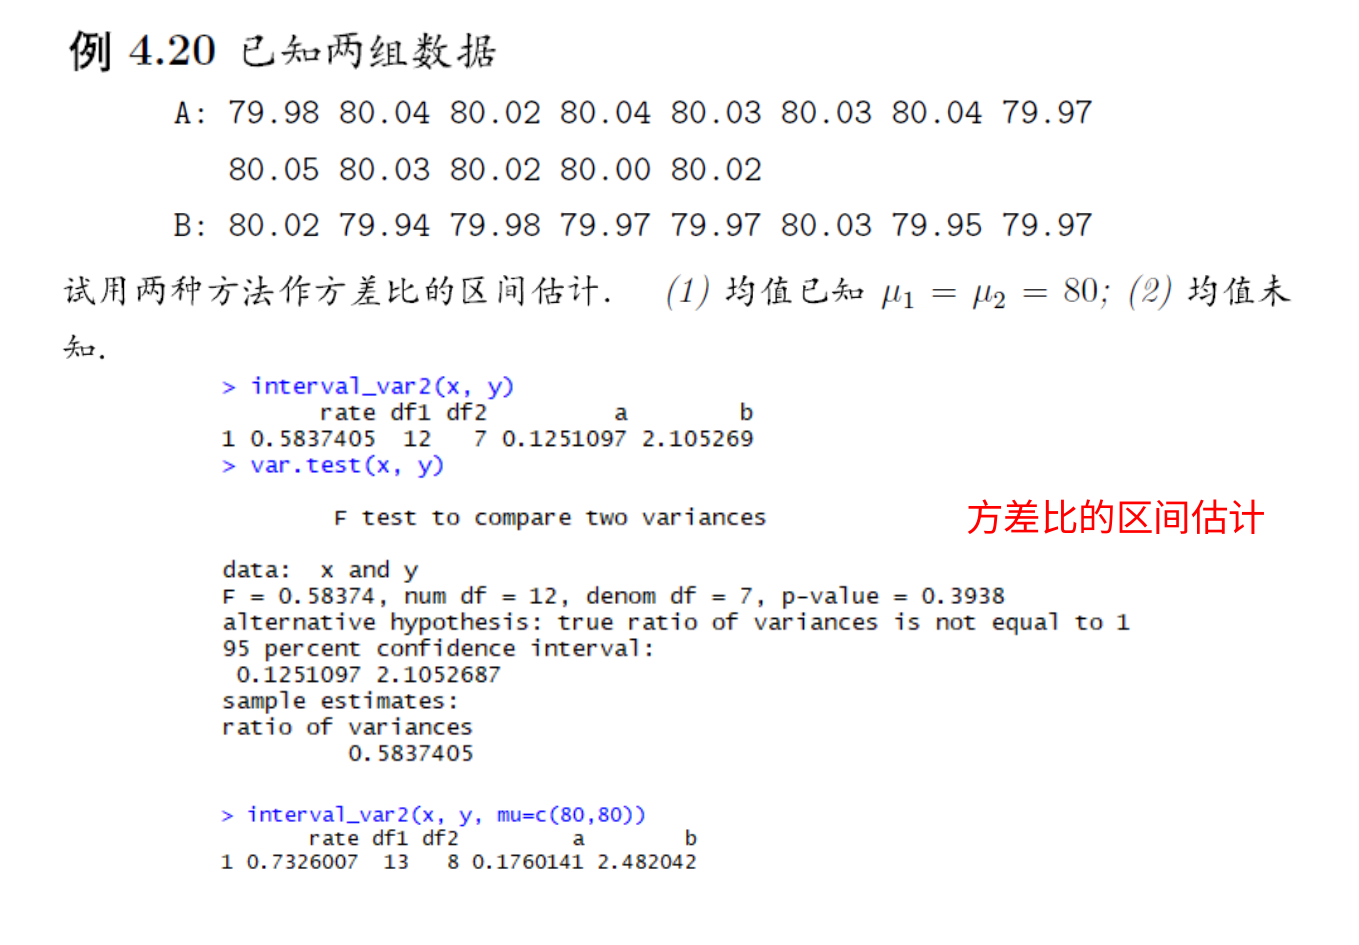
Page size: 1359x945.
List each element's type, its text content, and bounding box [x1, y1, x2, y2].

text_box 方差比的区间估计 [1142, 486, 1281, 547]
picture [60, 16, 1296, 770]
picture [214, 803, 718, 880]
